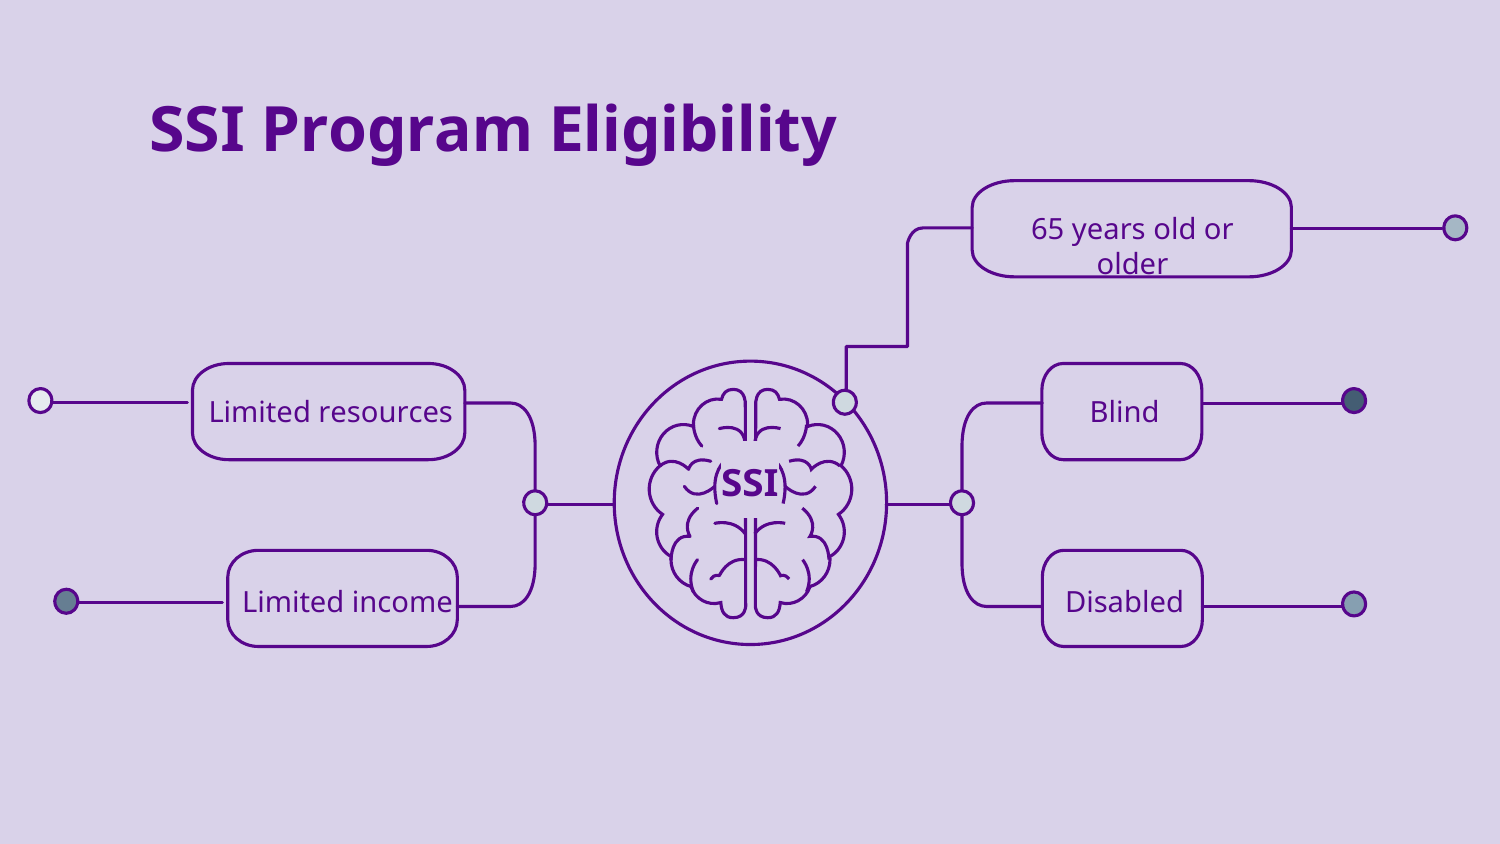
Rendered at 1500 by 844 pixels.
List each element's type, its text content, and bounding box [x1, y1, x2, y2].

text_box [28, 180, 1468, 647]
text_box SSI Program Eligibility [51, 36, 937, 179]
